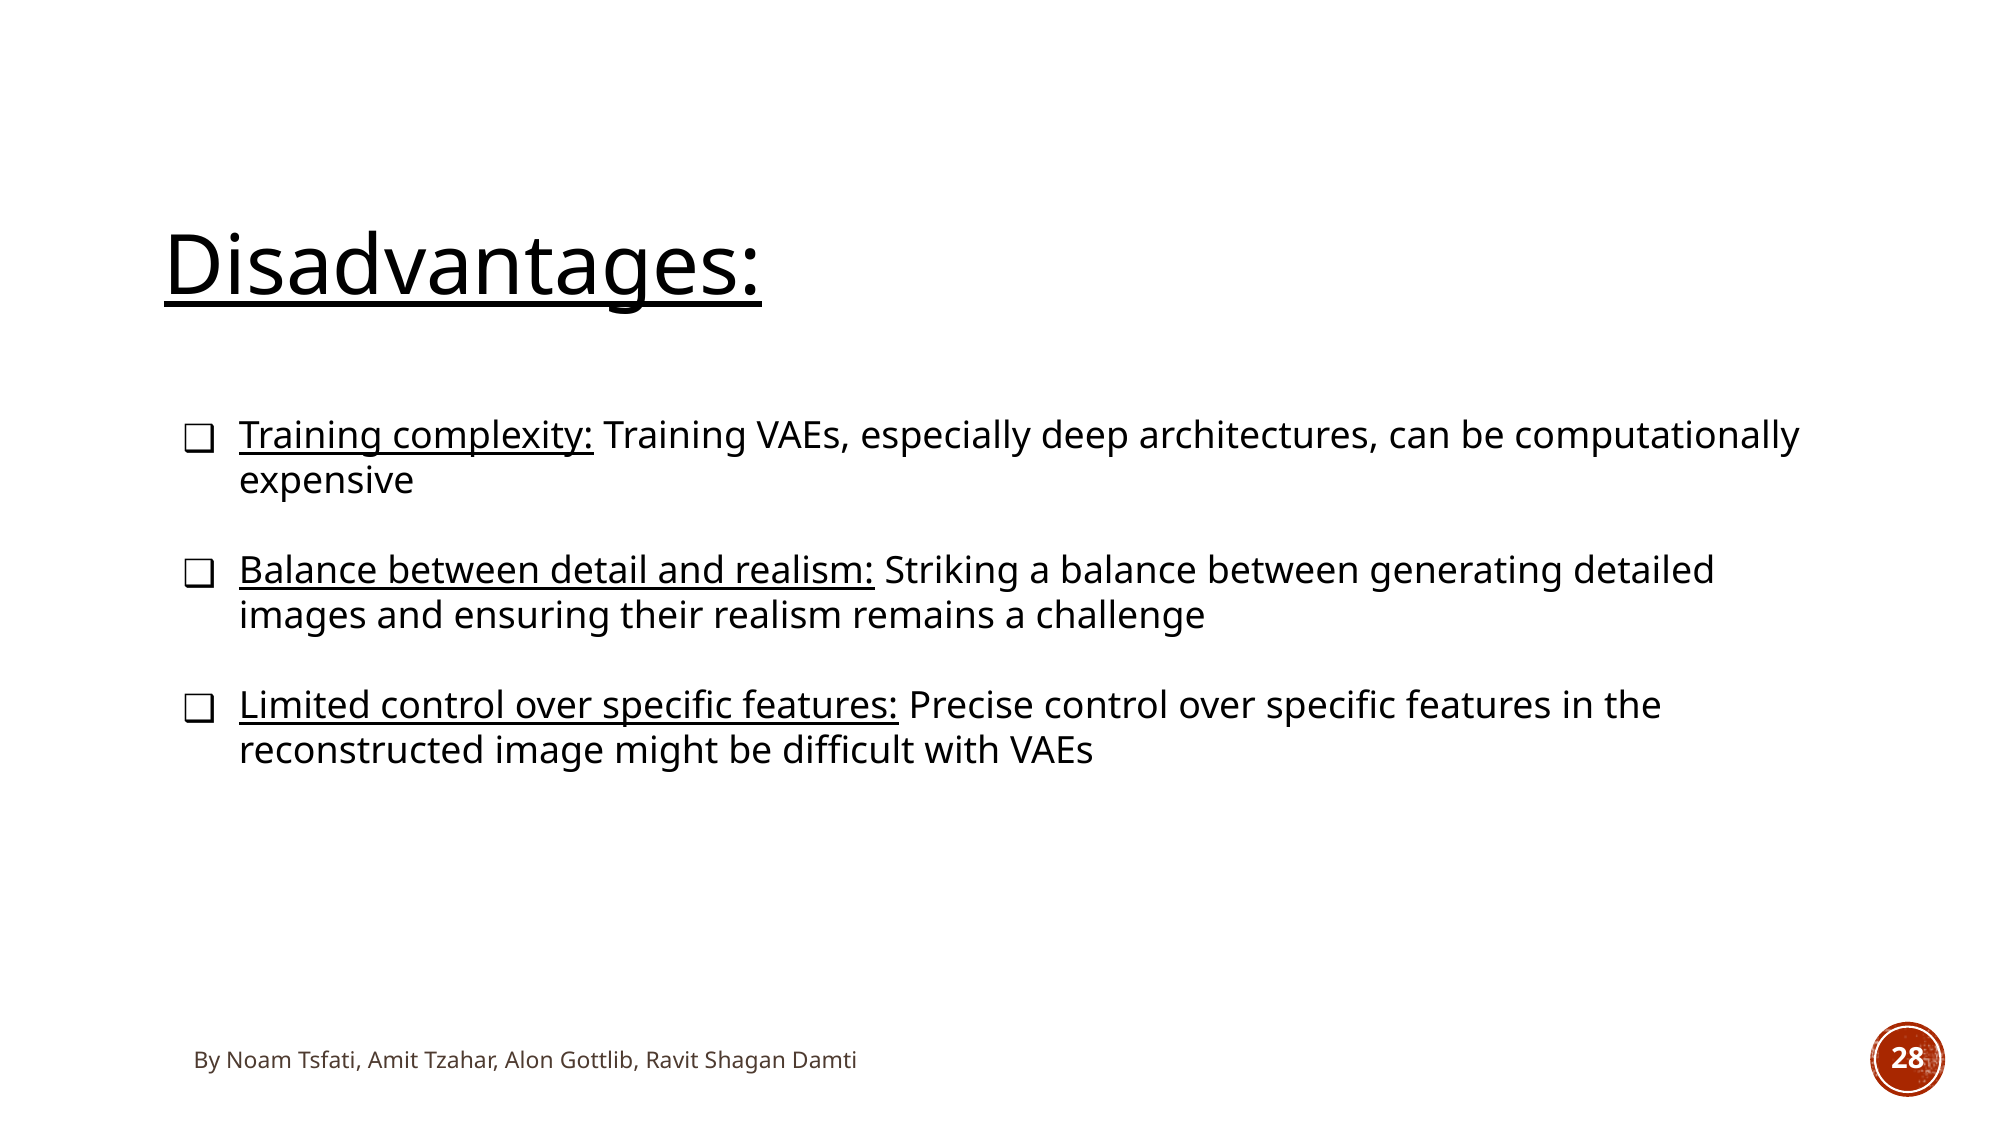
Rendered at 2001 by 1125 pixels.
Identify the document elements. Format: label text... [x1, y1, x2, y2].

text_box Disadvantages: Training complexity: Training VAEs, especially deep architectures, can be computationally expensive Balance between detail and realism: Striking a balance between generating detailed images and ensuring their realism remains a challenge Limited control over specific features: Precise control over specific features in the reconstructed image might be difficult with VAEs [148, 203, 1851, 914]
slide_number ‹#› [1855, 1028, 1961, 1089]
footer By Noam Tsfati, Amit Tzahar, Alon Gottlib, Ravit Shagan Damti [178, 1028, 1217, 1089]
picture [1887, 1021, 1929, 1028]
picture [1884, 1089, 1931, 1097]
